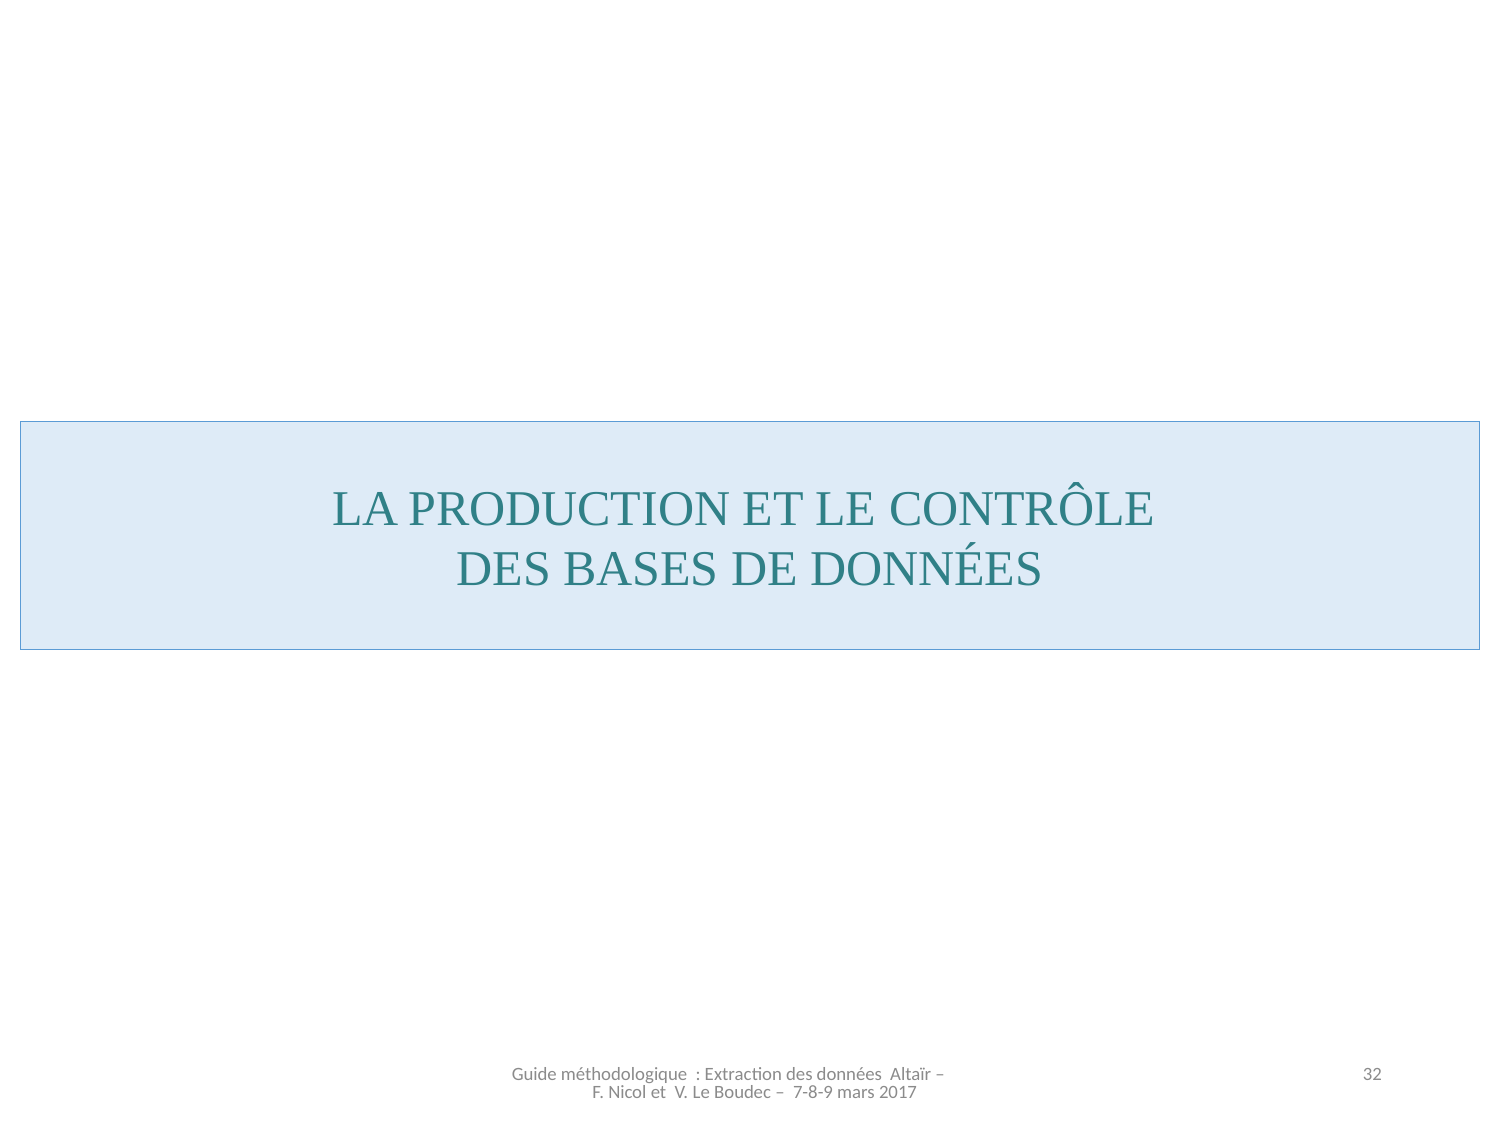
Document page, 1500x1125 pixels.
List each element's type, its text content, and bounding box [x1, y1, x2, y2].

slide_number 32 [1059, 1042, 1397, 1103]
footer Guide méthodologique : Extraction des données Altaïr – F. Nicol et V. Le Boudec – 7-8-9 mars 2017 [496, 1042, 1004, 1103]
text_box LA PRODUCTION ET LE CONTRÔLE DES BASES DE DONNéES [20, 421, 1480, 650]
